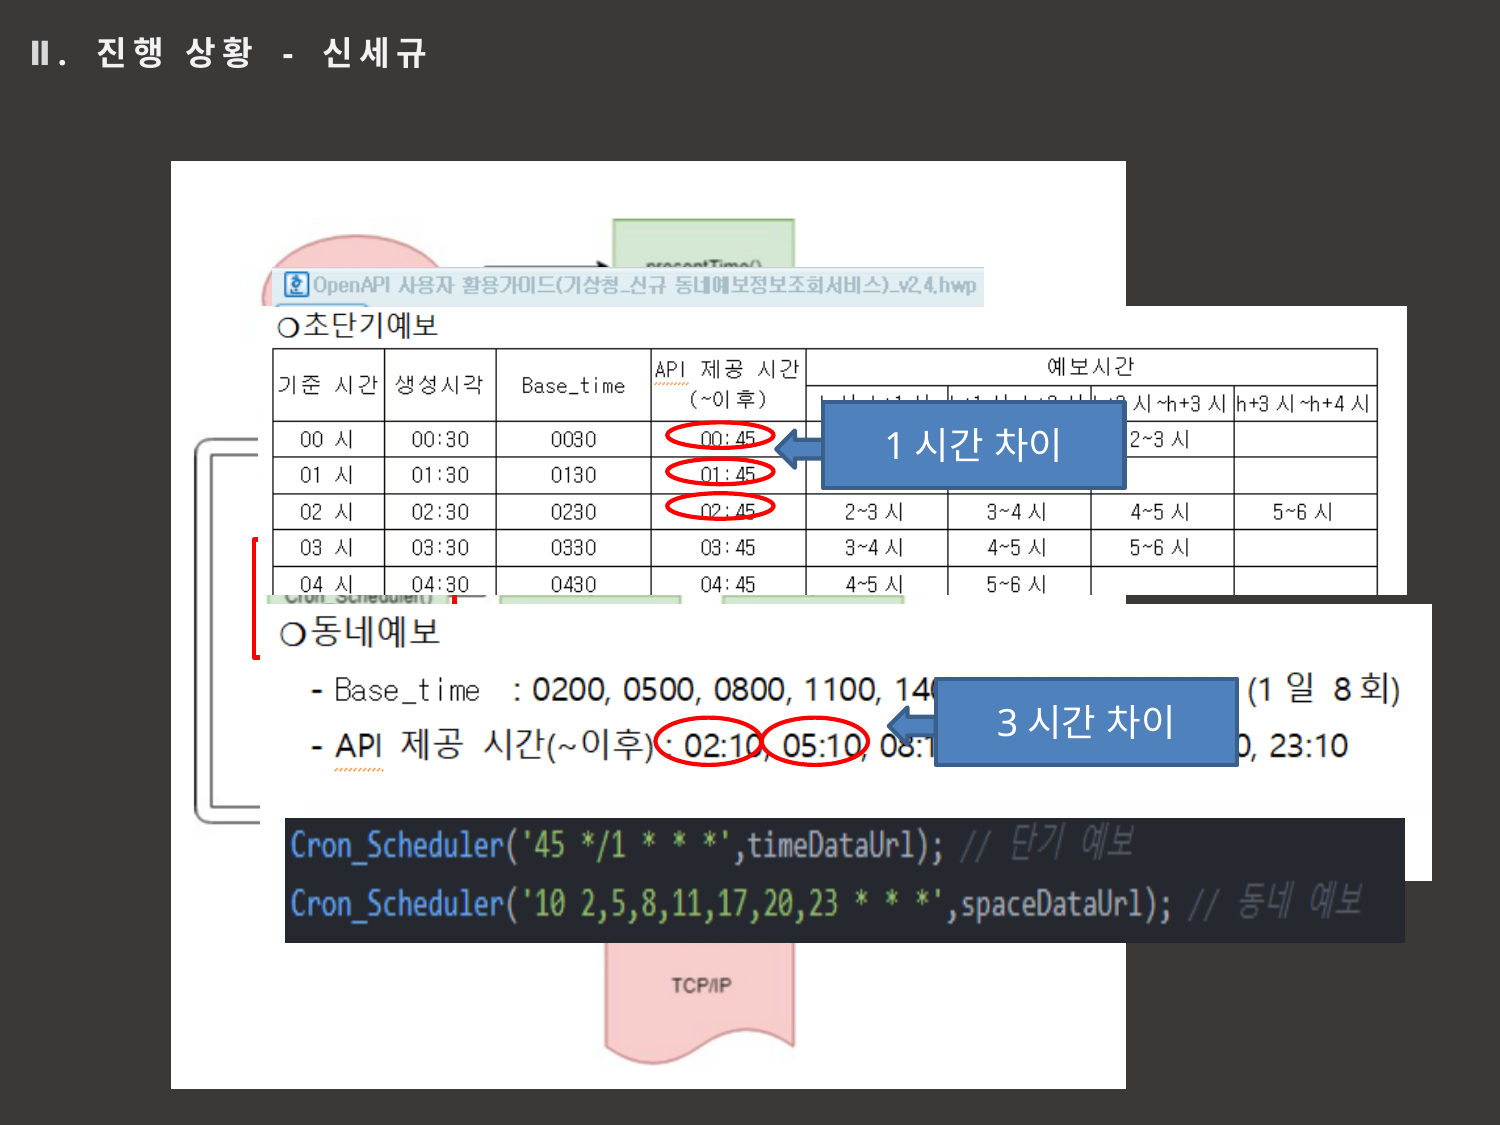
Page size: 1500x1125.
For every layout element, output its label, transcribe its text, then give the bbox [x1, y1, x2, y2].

picture [170, 161, 1406, 1089]
text_box Ⅱ. 진행 상황 - 신세규 [14, 25, 603, 80]
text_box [655, 422, 770, 766]
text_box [776, 401, 1238, 766]
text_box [258, 267, 1432, 881]
